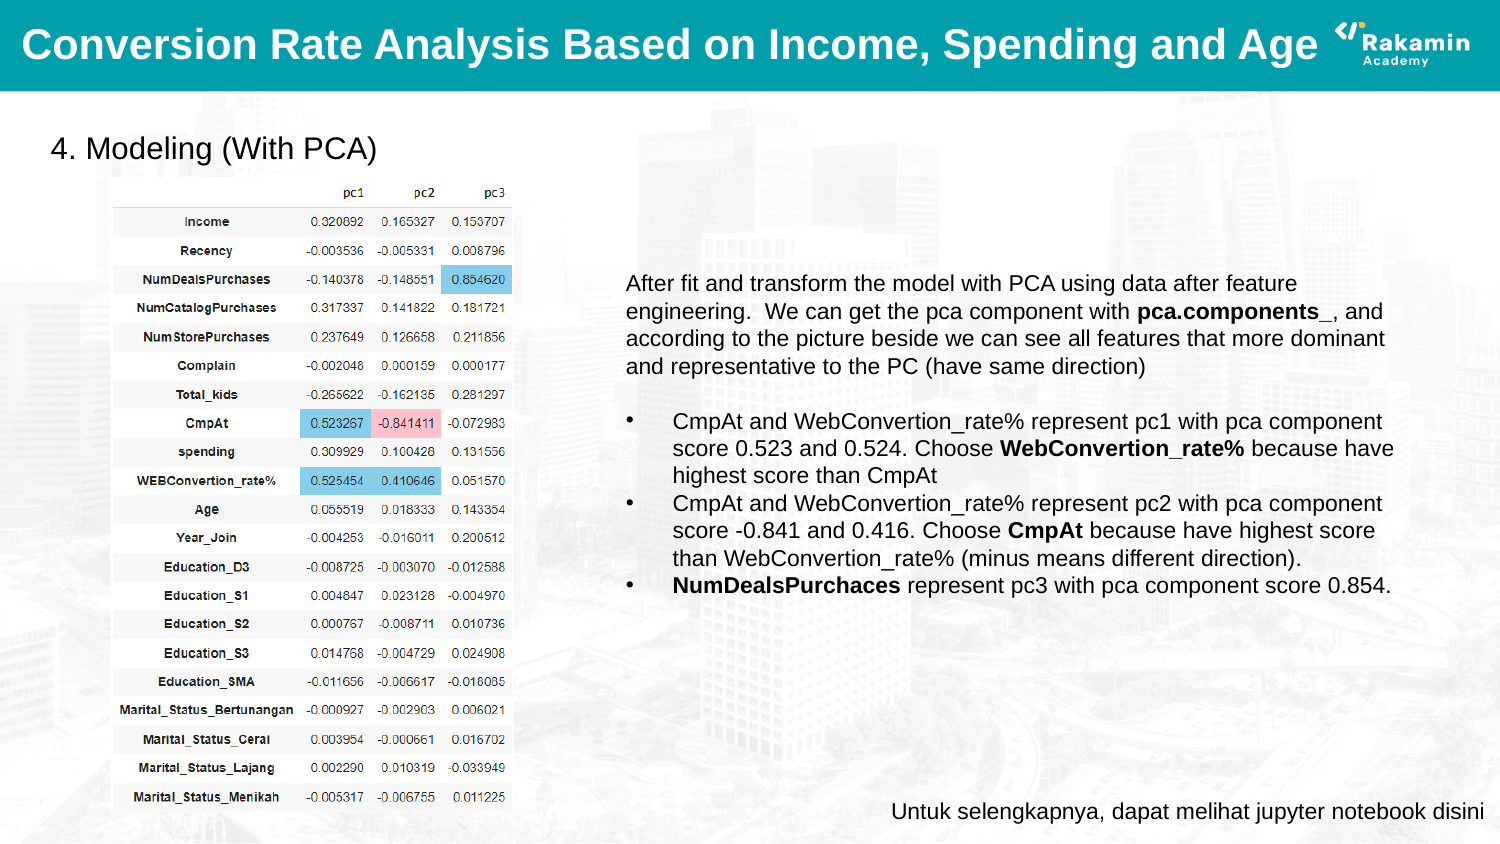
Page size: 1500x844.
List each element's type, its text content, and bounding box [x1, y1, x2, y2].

text_box After fit and transform the model with PCA using data after feature engineering. We can get the pca component with pca.components_, and according to the picture beside we can see all features that more dominant and representative to the PC (have same direction) CmpAt and WebConvertion_rate% represent pc1 with pca component score 0.523 and 0.524. Choose WebConvertion_rate% because have highest score than CmpAt CmpAt and WebConvertion_rate% represent pc2 with pca component score -0.841 and 0.416. Choose CmpAt because have highest score than WebConvertion_rate% (minus means different direction). NumDealsPurchaces represent pc3 with pca component score 0.854. [610, 261, 1426, 606]
title Conversion Rate Analysis Based on Income, Spending and Age [0, 1, 1341, 96]
text_box Untuk selengkapnya, dapat melihat jupyter notebook disini [763, 782, 1500, 838]
picture [110, 177, 515, 813]
picture [0, 0, 1500, 844]
list 4. Modeling (With PCA) [13, 107, 1486, 828]
